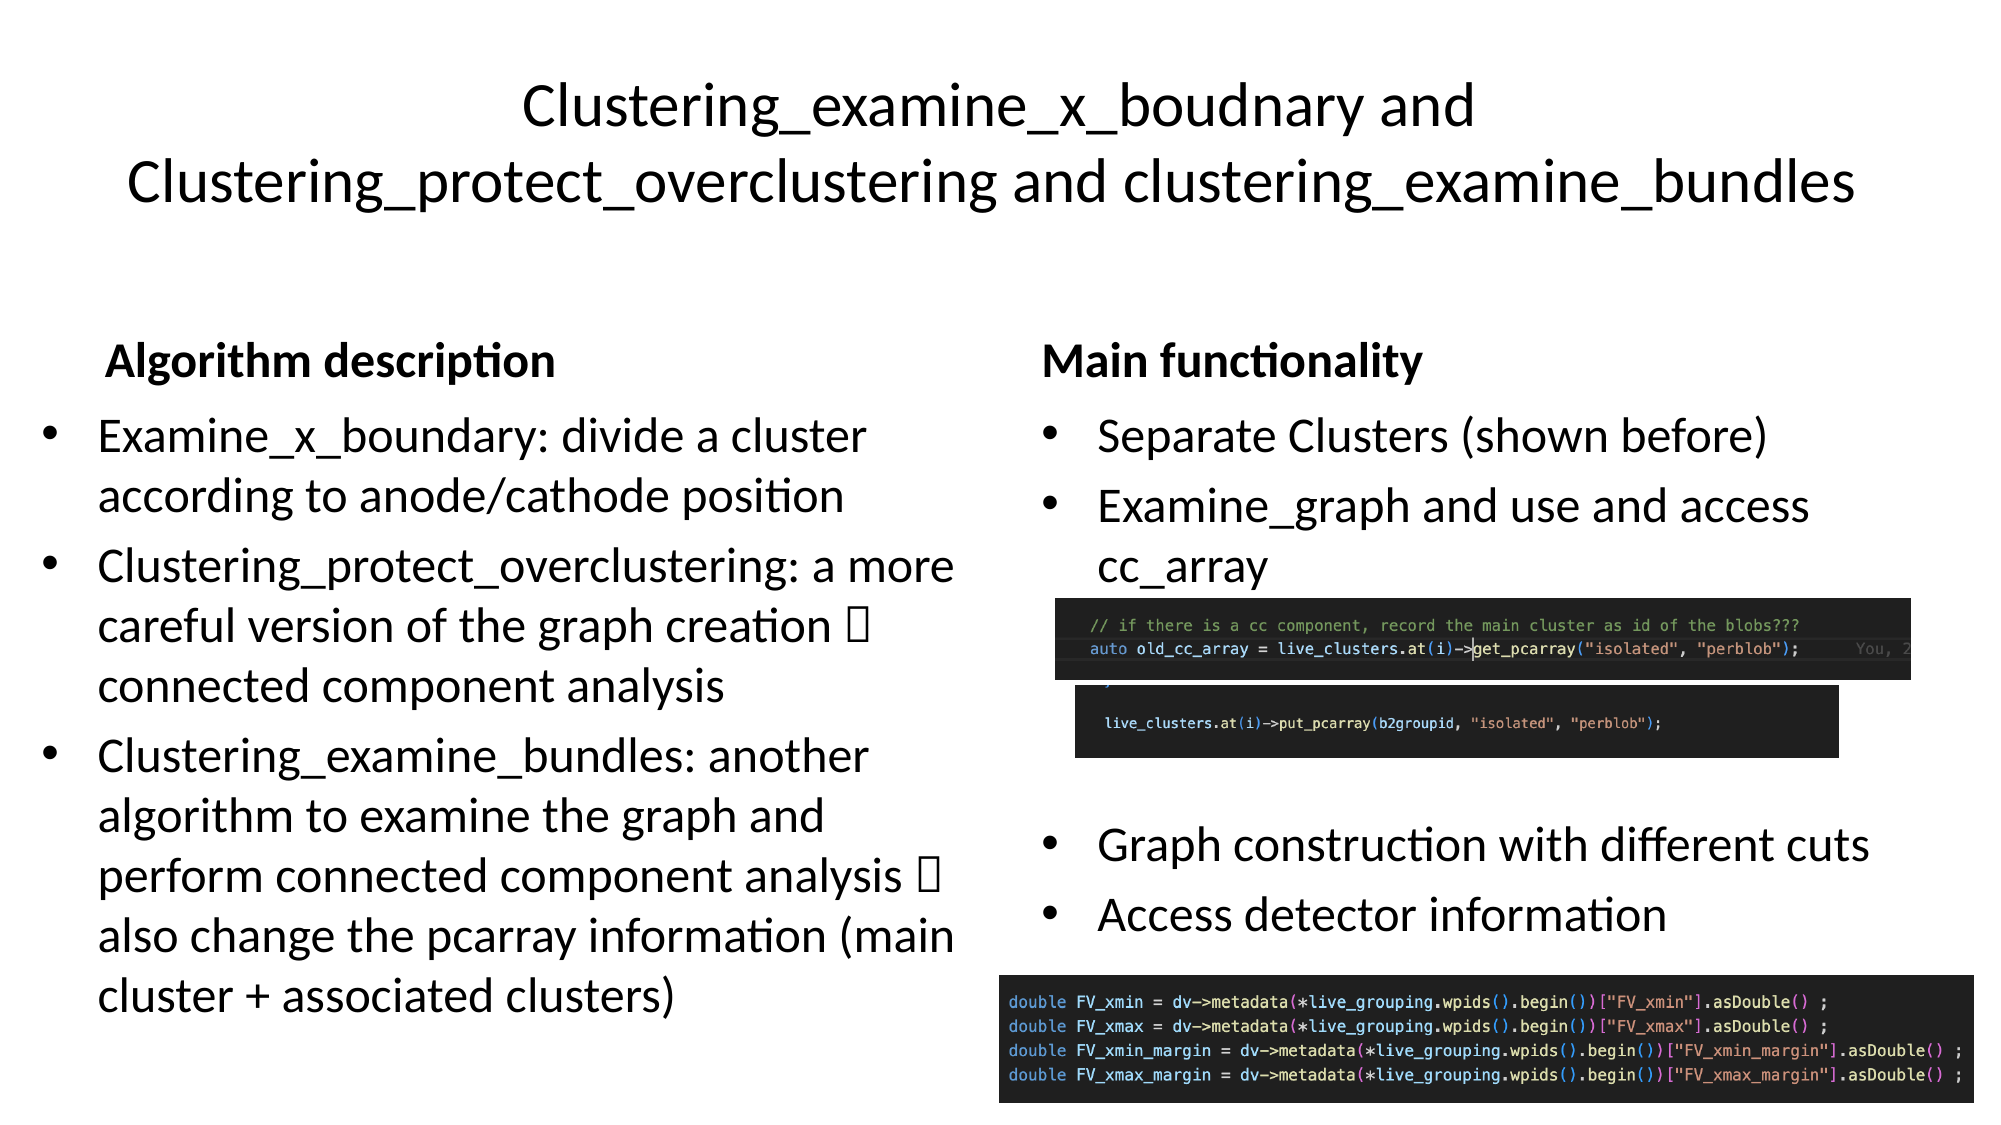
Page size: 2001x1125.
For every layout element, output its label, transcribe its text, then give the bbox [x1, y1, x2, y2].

picture [999, 975, 1974, 1103]
picture [1054, 598, 1911, 681]
picture [1075, 684, 1839, 759]
title Clustering_examine_x_boudnary and Clustering_protect_overclustering and clustering_examine_bundles [99, 45, 1900, 233]
list Examine_x_boundary: divide a cluster according to anode/cathode position Clustering_protect_overclustering: a more careful version of the graph creation  connected component analysis Clustering_examine_bundles: another algorithm to examine the graph and perform connected component analysis  also change the pcarray information (main cluster + associated clusters) [26, 394, 974, 1043]
list Algorithm description [89, 289, 974, 394]
list Main functionality [1026, 289, 1911, 394]
list Separate Clusters (shown before) Examine_graph and use and access cc_array Graph construction with different cuts Access detector information [1026, 394, 1911, 974]
